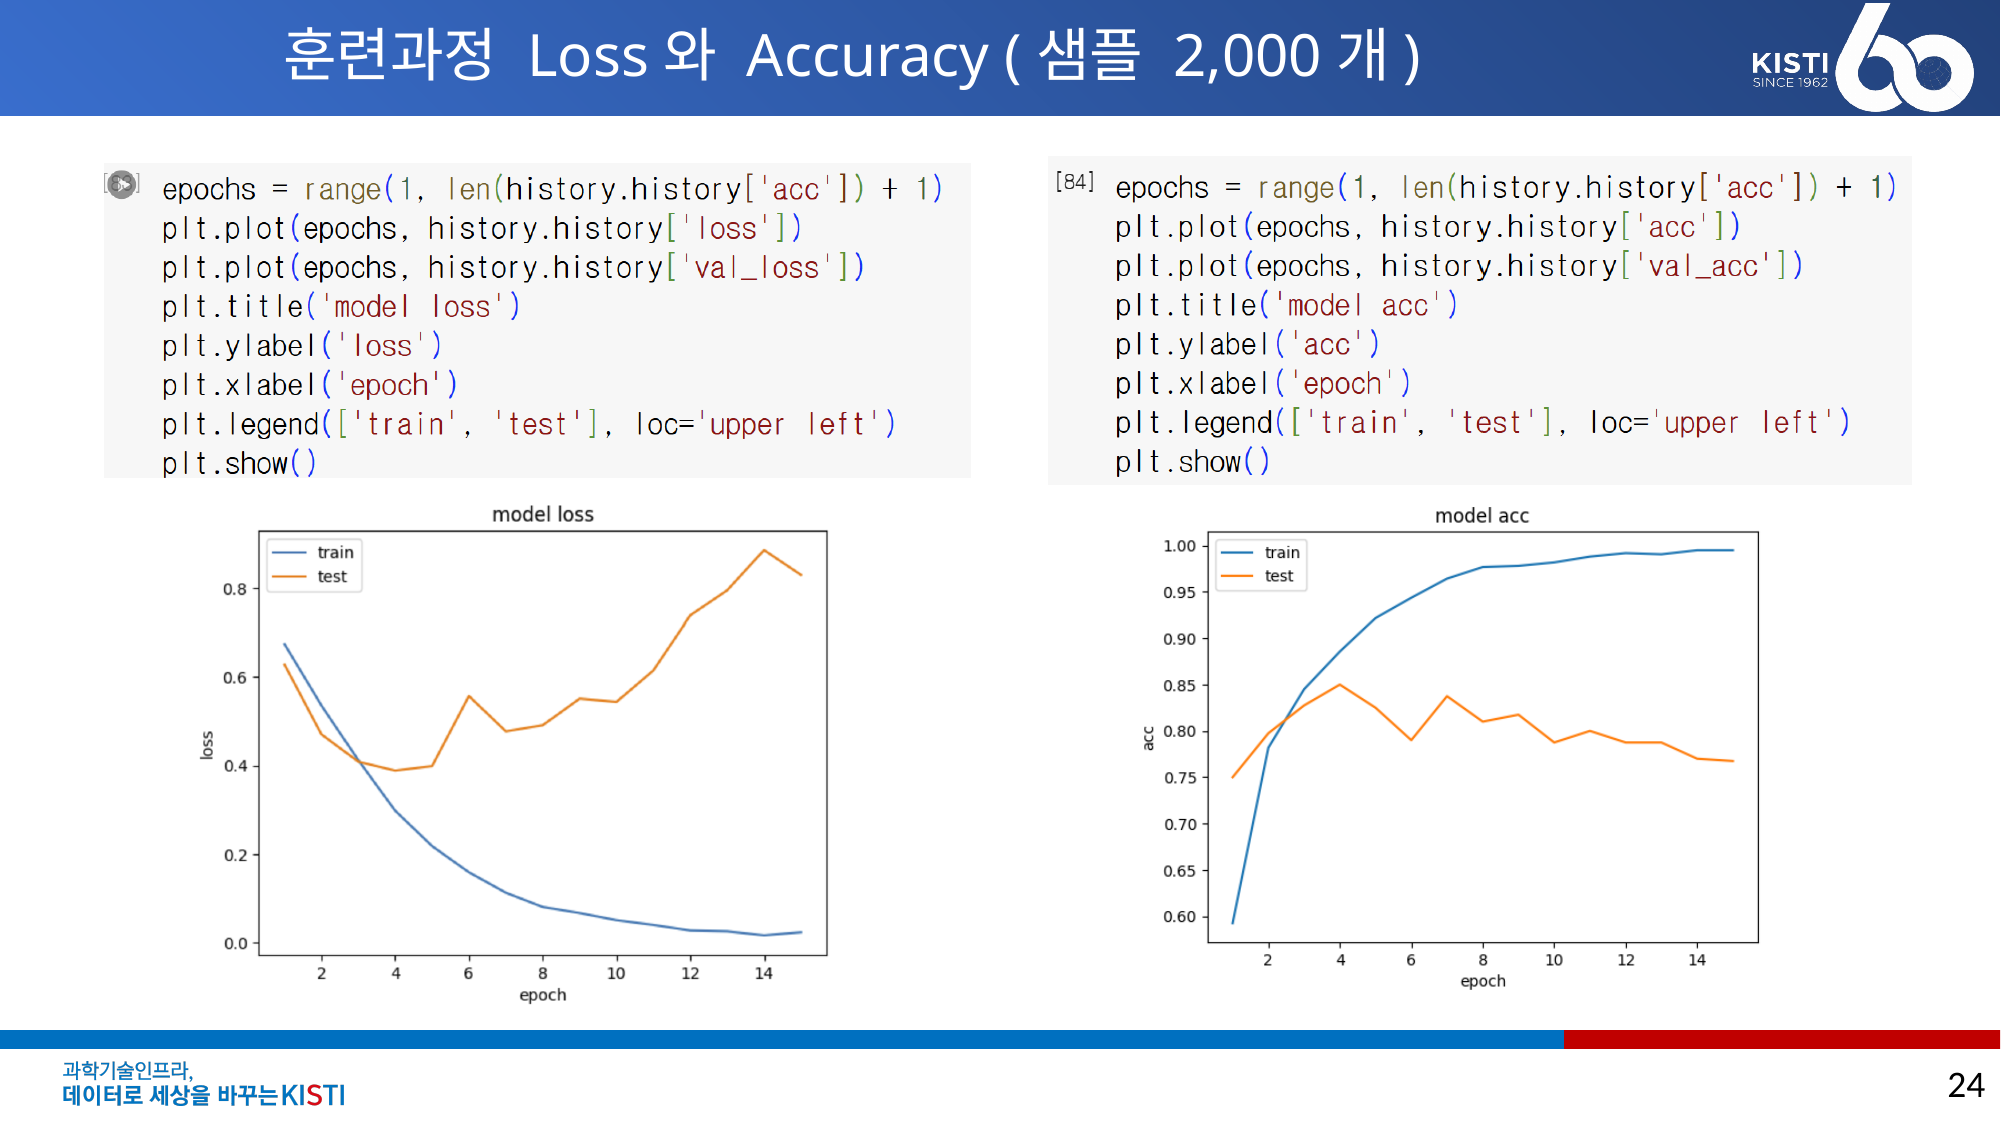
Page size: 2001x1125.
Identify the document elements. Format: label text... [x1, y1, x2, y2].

picture [1048, 156, 1912, 485]
picture [63, 1061, 344, 1106]
slide_number 24 [1623, 1053, 2000, 1113]
picture [104, 163, 971, 478]
picture [1753, 3, 1974, 112]
title 훈련과정 Loss와 Accuracy (샘플 2,000개) [0, 1, 1674, 114]
picture [187, 496, 848, 1009]
picture [1130, 496, 1769, 1001]
